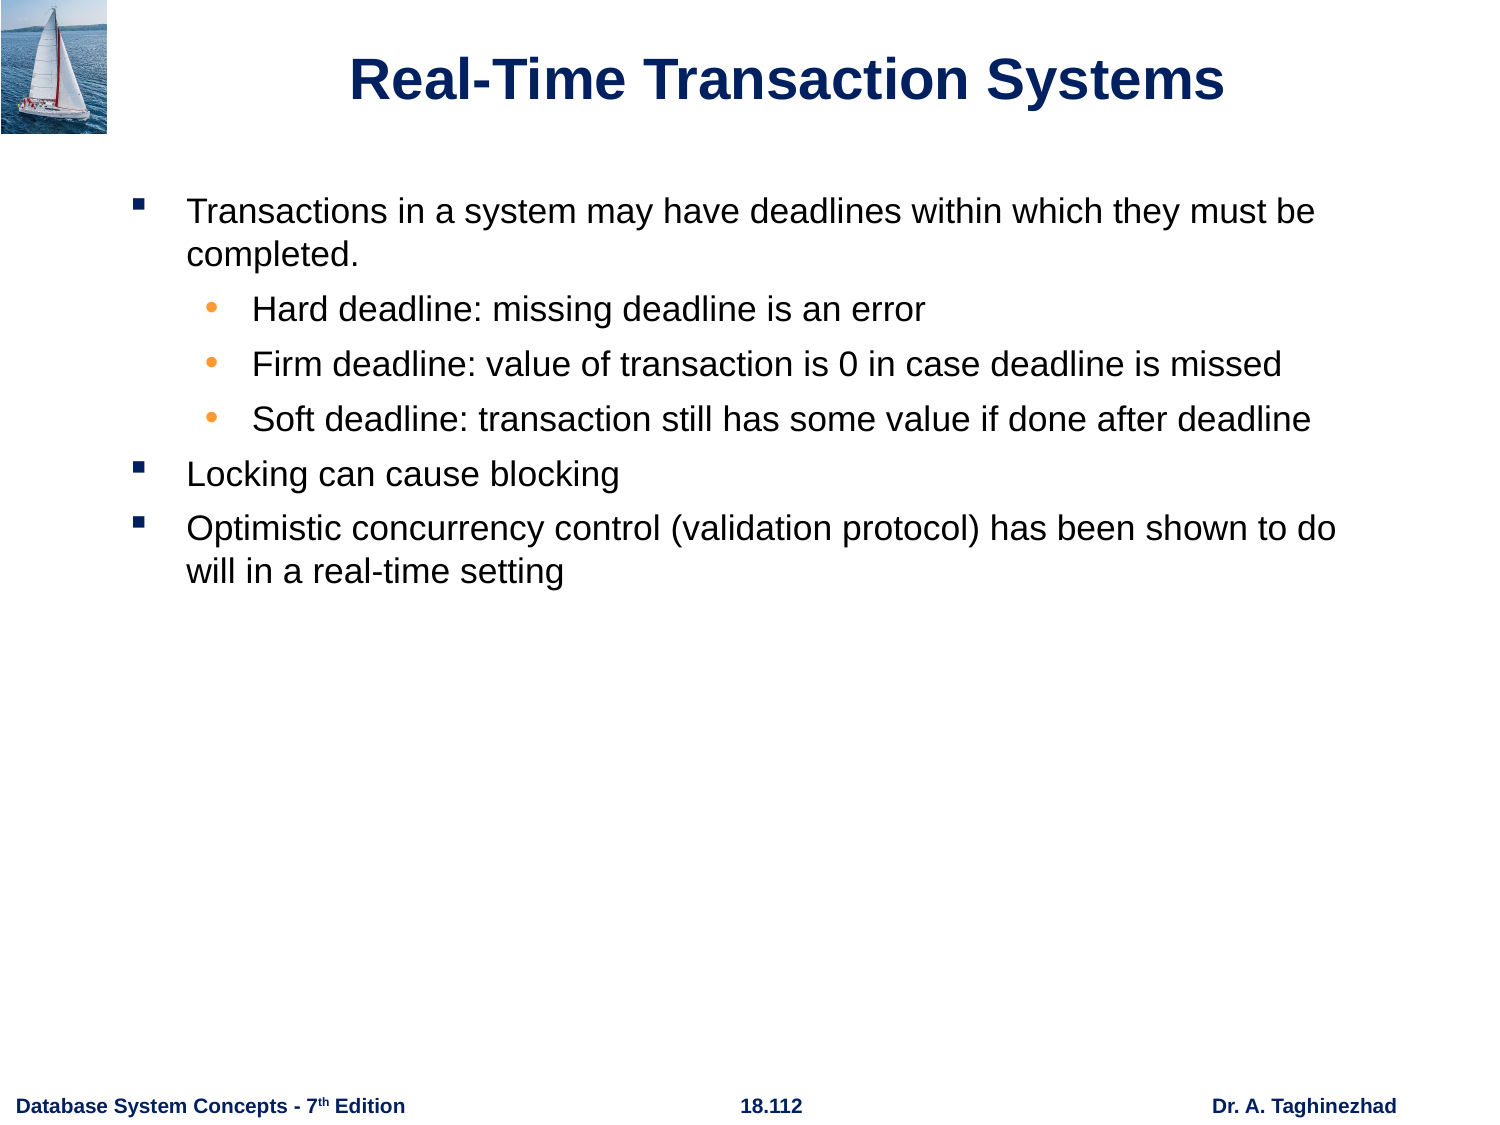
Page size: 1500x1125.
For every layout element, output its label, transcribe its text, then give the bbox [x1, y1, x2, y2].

title Real-Time Transaction Systems [125, 18, 1452, 120]
picture [1, 0, 107, 134]
list Transactions in a system may have deadlines within which they must be completed. Hard deadline: missing deadline is an error Firm deadline: value of transaction is 0 in case deadline is missed Soft deadline: transaction still has some value if done after deadline Locking can cause blocking Optimistic concurrency control (validation protocol) has been shown to do will in a real-time setting [115, 180, 1356, 1062]
